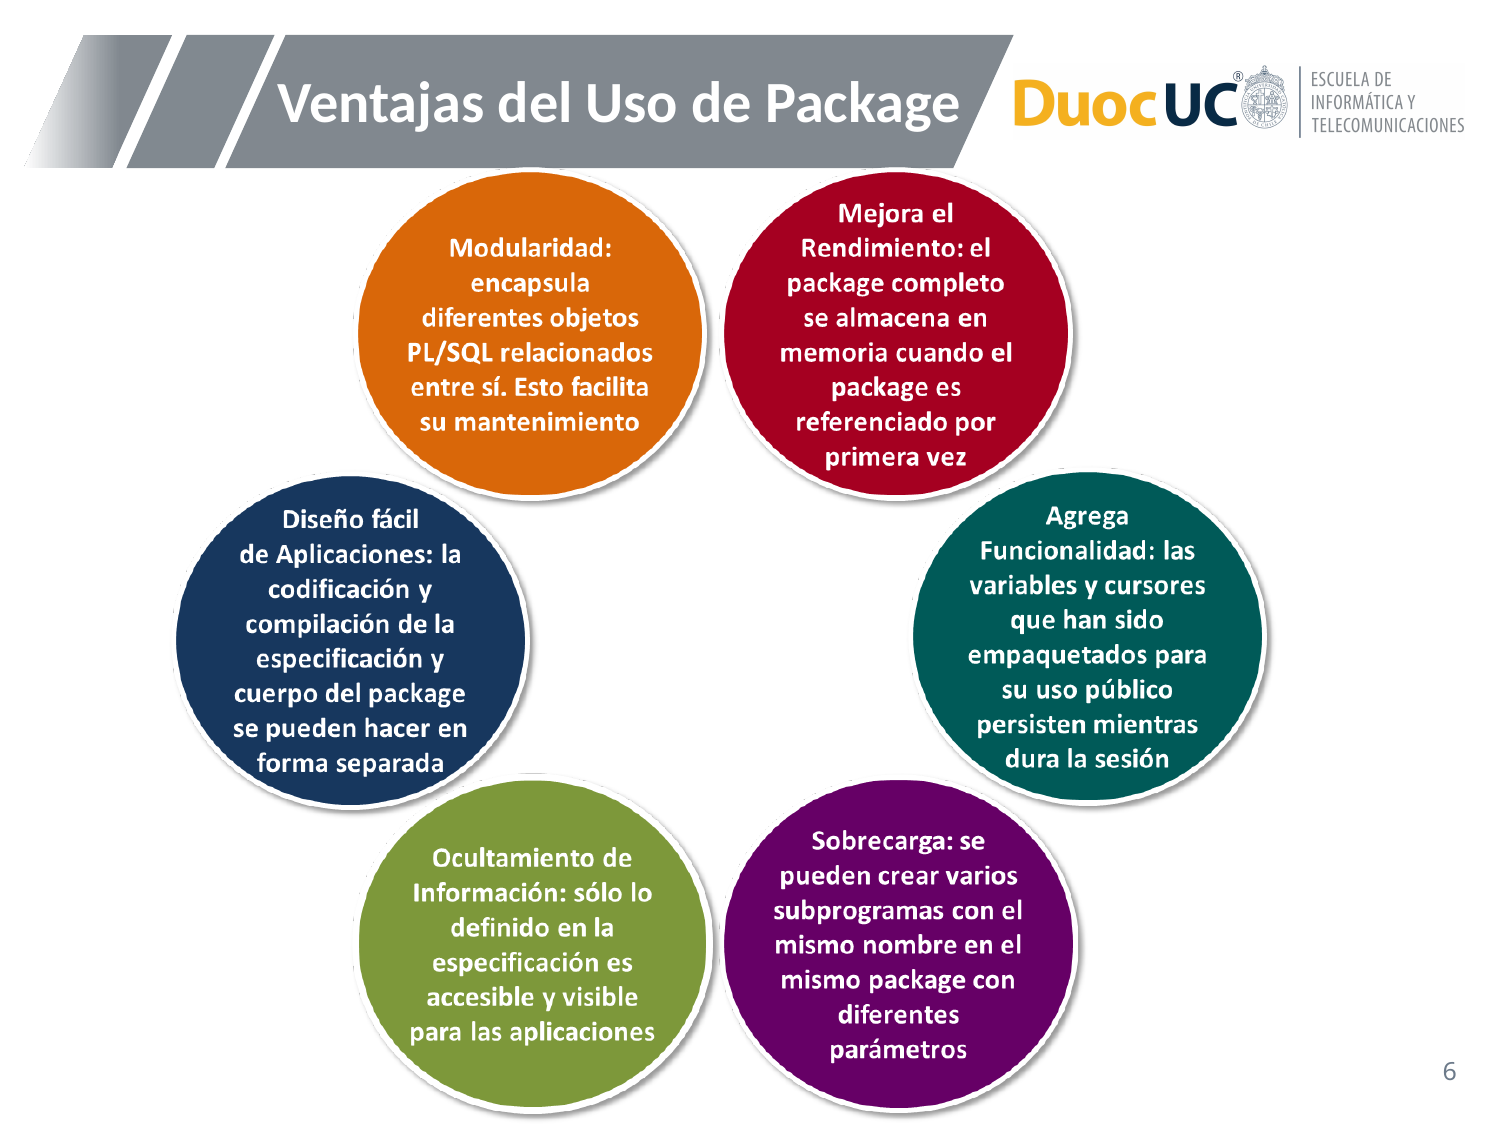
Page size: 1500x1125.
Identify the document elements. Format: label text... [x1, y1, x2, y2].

title Ventajas del Uso de Package [262, 37, 1018, 161]
picture [1018, 63, 1465, 140]
picture [167, 162, 1278, 1125]
